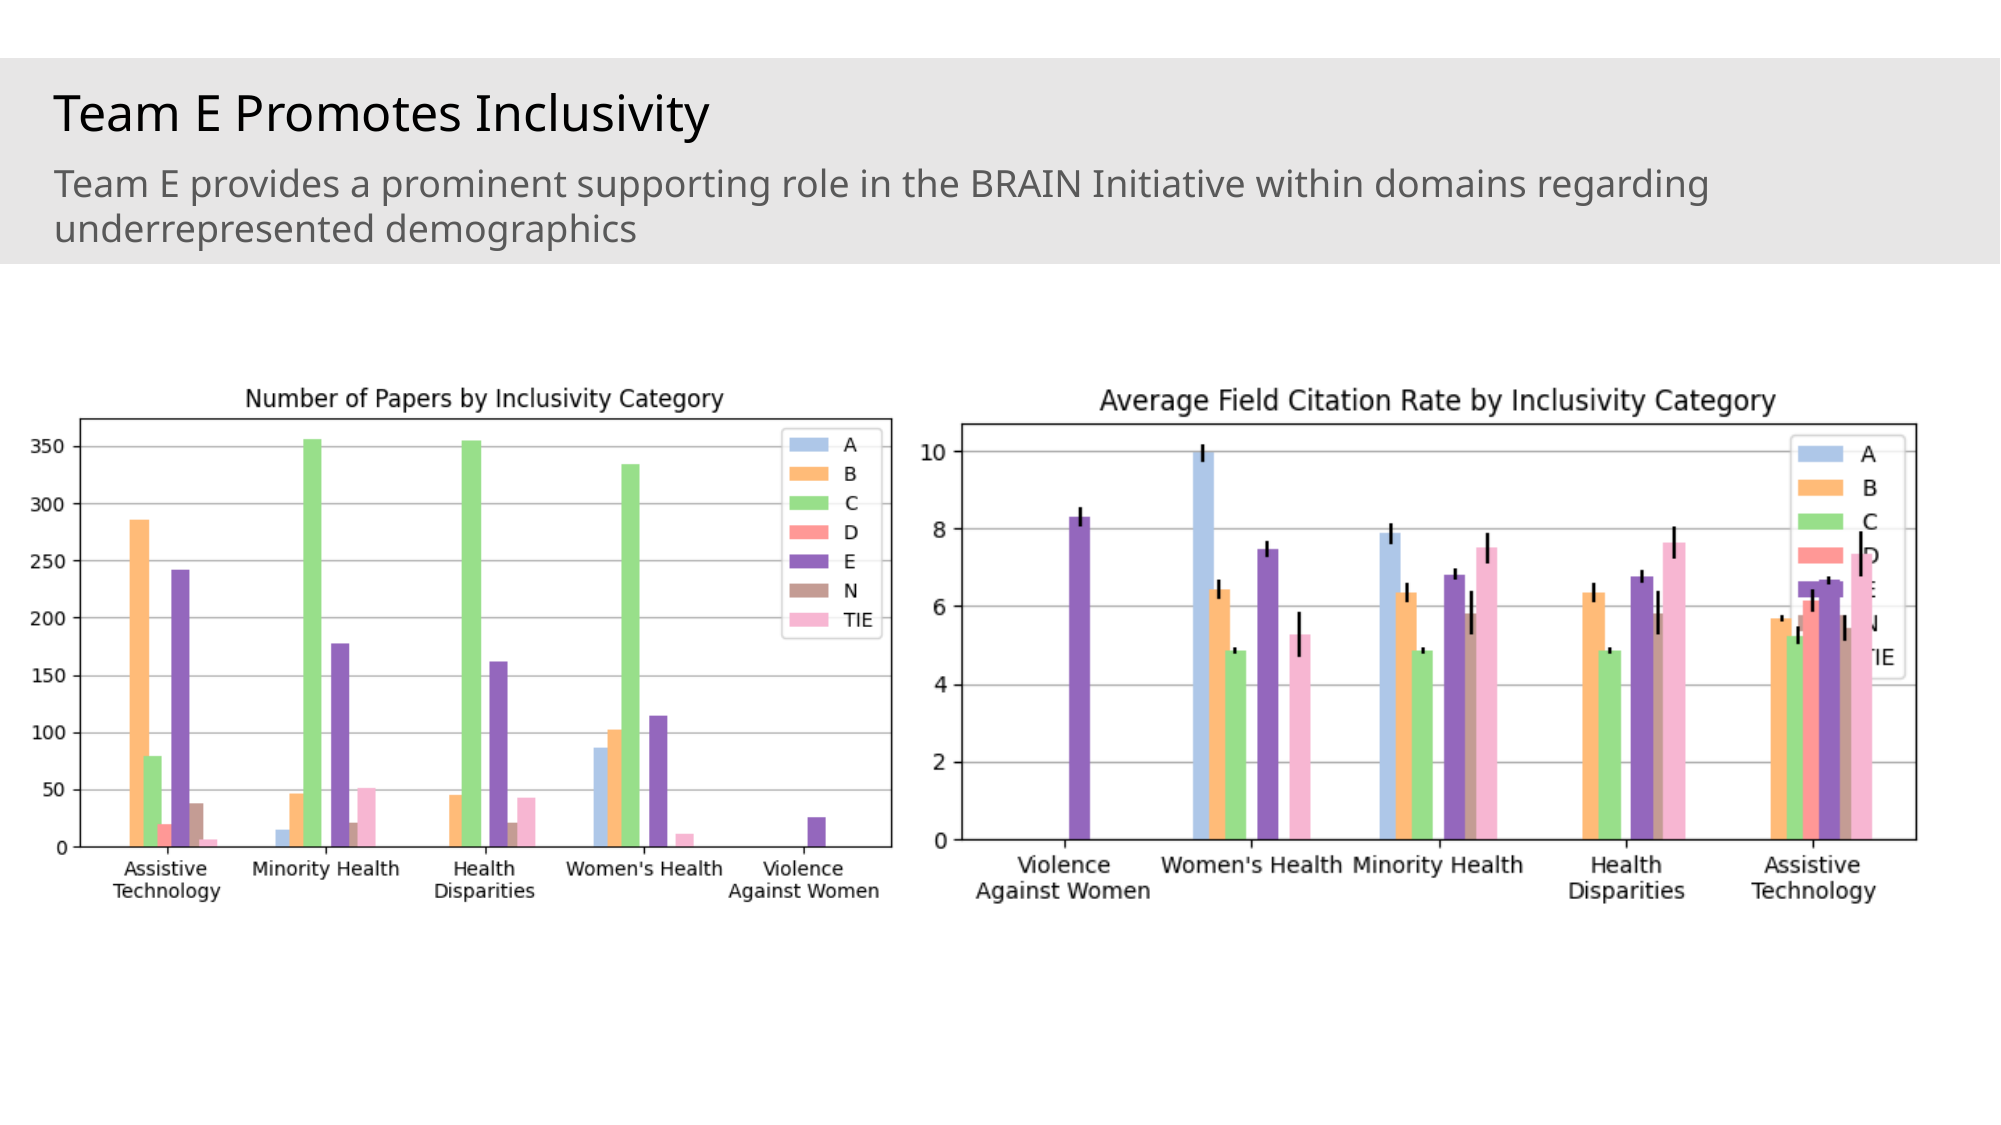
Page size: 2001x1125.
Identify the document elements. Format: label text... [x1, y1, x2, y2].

picture [9, 364, 1940, 928]
text_box [0, 58, 2000, 264]
text_box Team E provides a prominent supporting role in the BRAIN Initiative within domains regarding underrepresented demographics [39, 152, 1988, 258]
text_box Team E Promotes Inclusivity [39, 74, 1577, 149]
